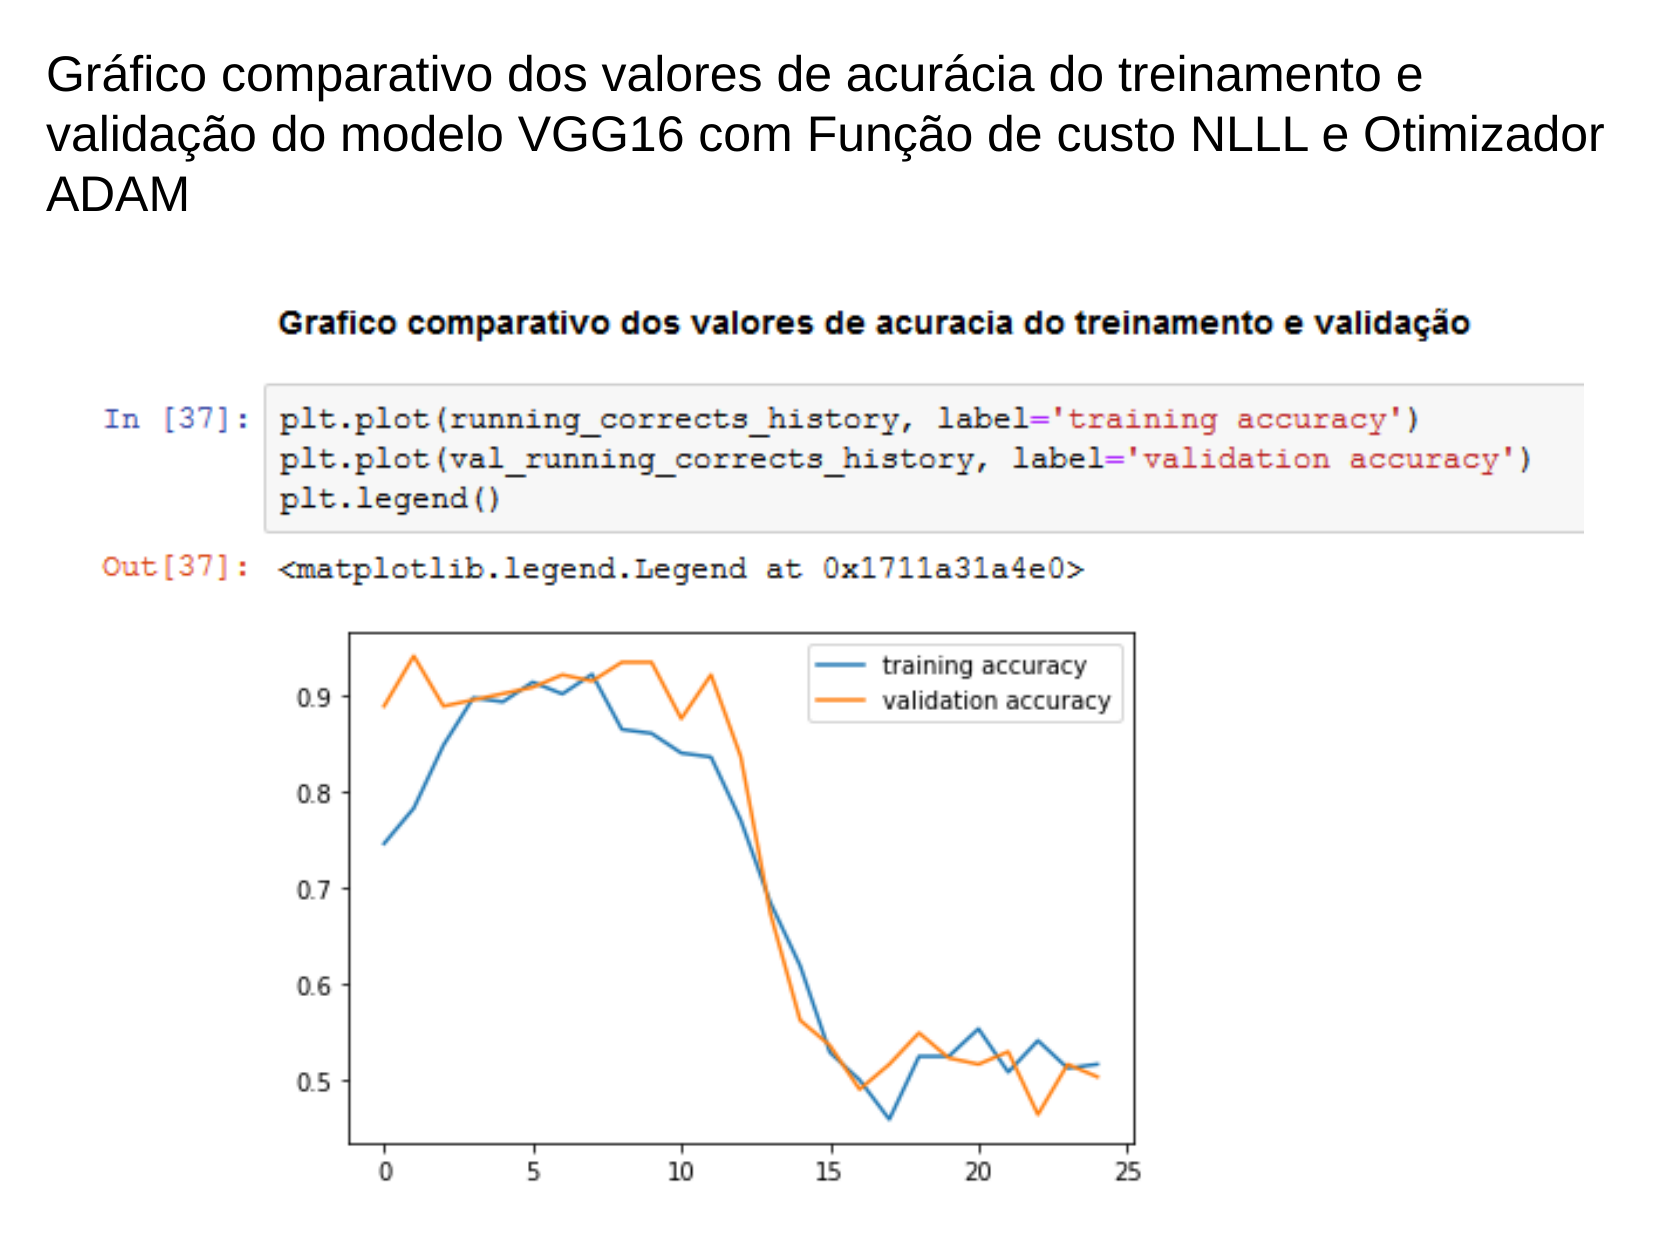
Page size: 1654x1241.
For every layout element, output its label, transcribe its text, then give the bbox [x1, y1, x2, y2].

picture [70, 295, 1584, 1207]
text_box Gráfico comparativo dos valores de acurácia do treinamento e validação do modelo VGG16 com Função de custo NLLL e Otimizador ADAM [31, 33, 1623, 229]
